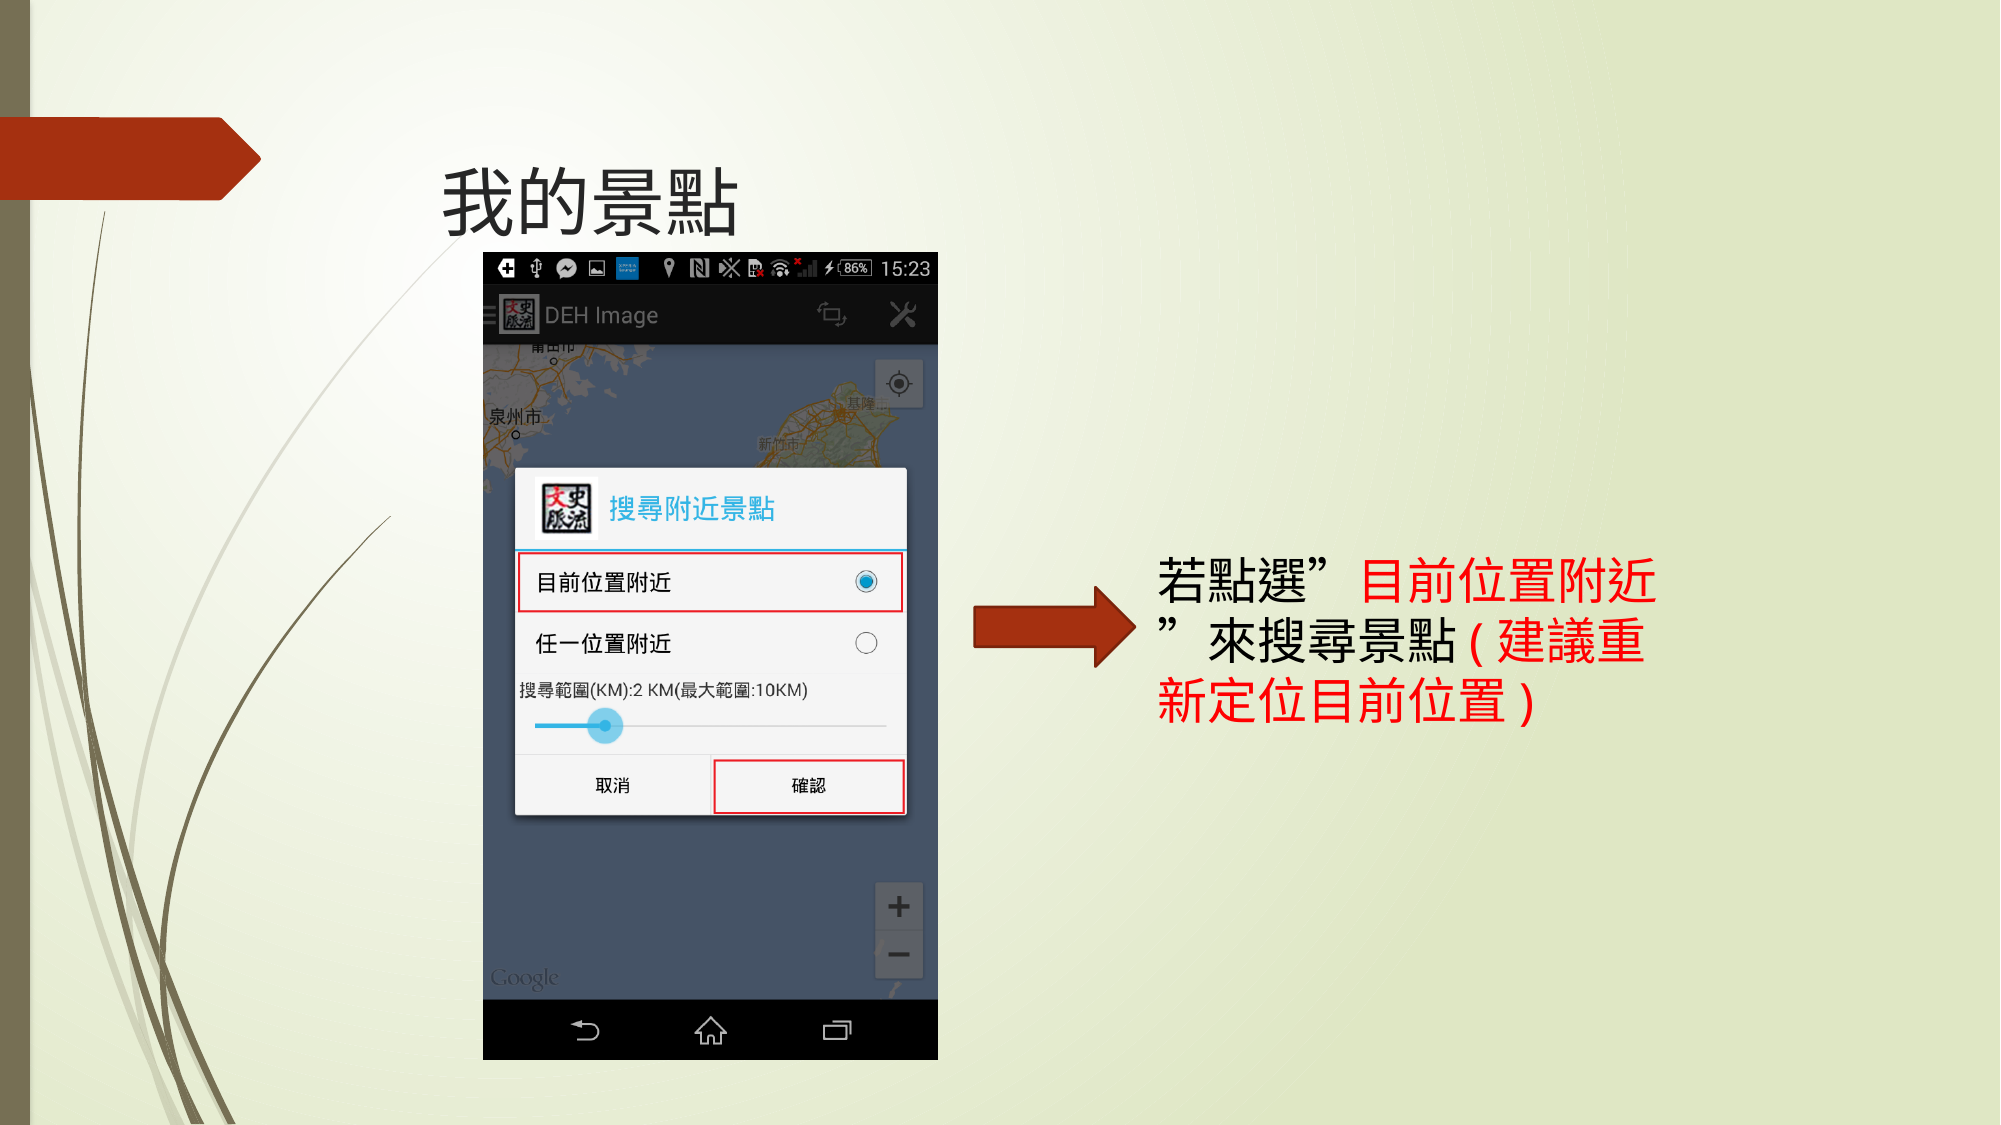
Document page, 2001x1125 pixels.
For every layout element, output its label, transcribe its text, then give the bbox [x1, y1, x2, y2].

text_box [973, 585, 1137, 668]
title 我的景點 [425, 102, 1888, 313]
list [482, 252, 938, 1061]
text_box 若點選”目前位置附近”來搜尋景點(建議重新定位目前位置) [1142, 542, 1682, 738]
